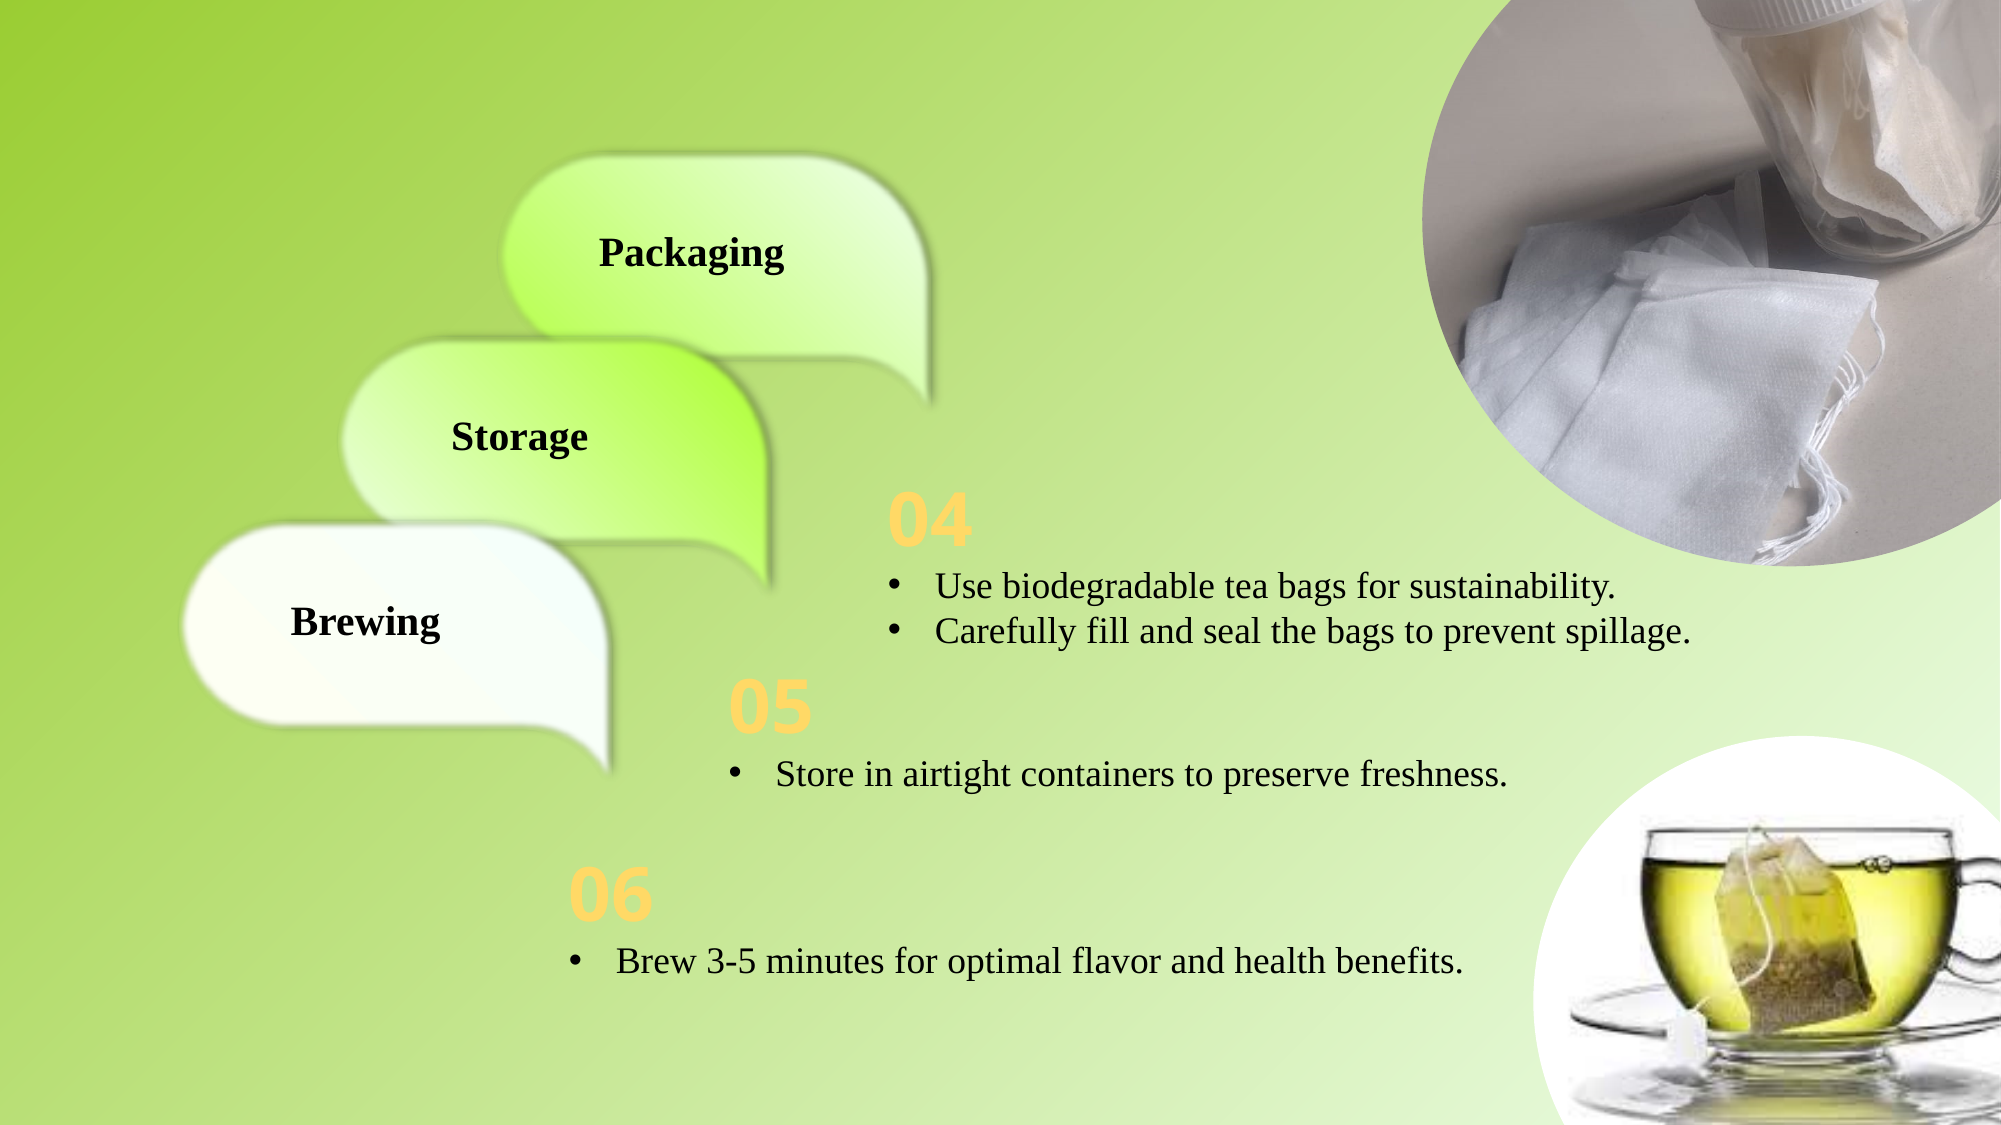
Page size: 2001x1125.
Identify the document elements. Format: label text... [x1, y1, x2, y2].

text_box [1532, 734, 1999, 1124]
text_box 05 Store in airtight containers to preserve freshness. [713, 651, 1701, 847]
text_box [336, 335, 772, 638]
text_box 06 Brew 3-5 minutes for optimal flavor and health benefits. [554, 839, 1541, 1034]
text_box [496, 150, 932, 454]
text_box [1421, 1, 1999, 568]
text_box 04 Use biodegradable tea bags for sustainability. Carefully fill and seal the bags to prevent spillage. [873, 463, 1860, 704]
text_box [177, 519, 613, 823]
